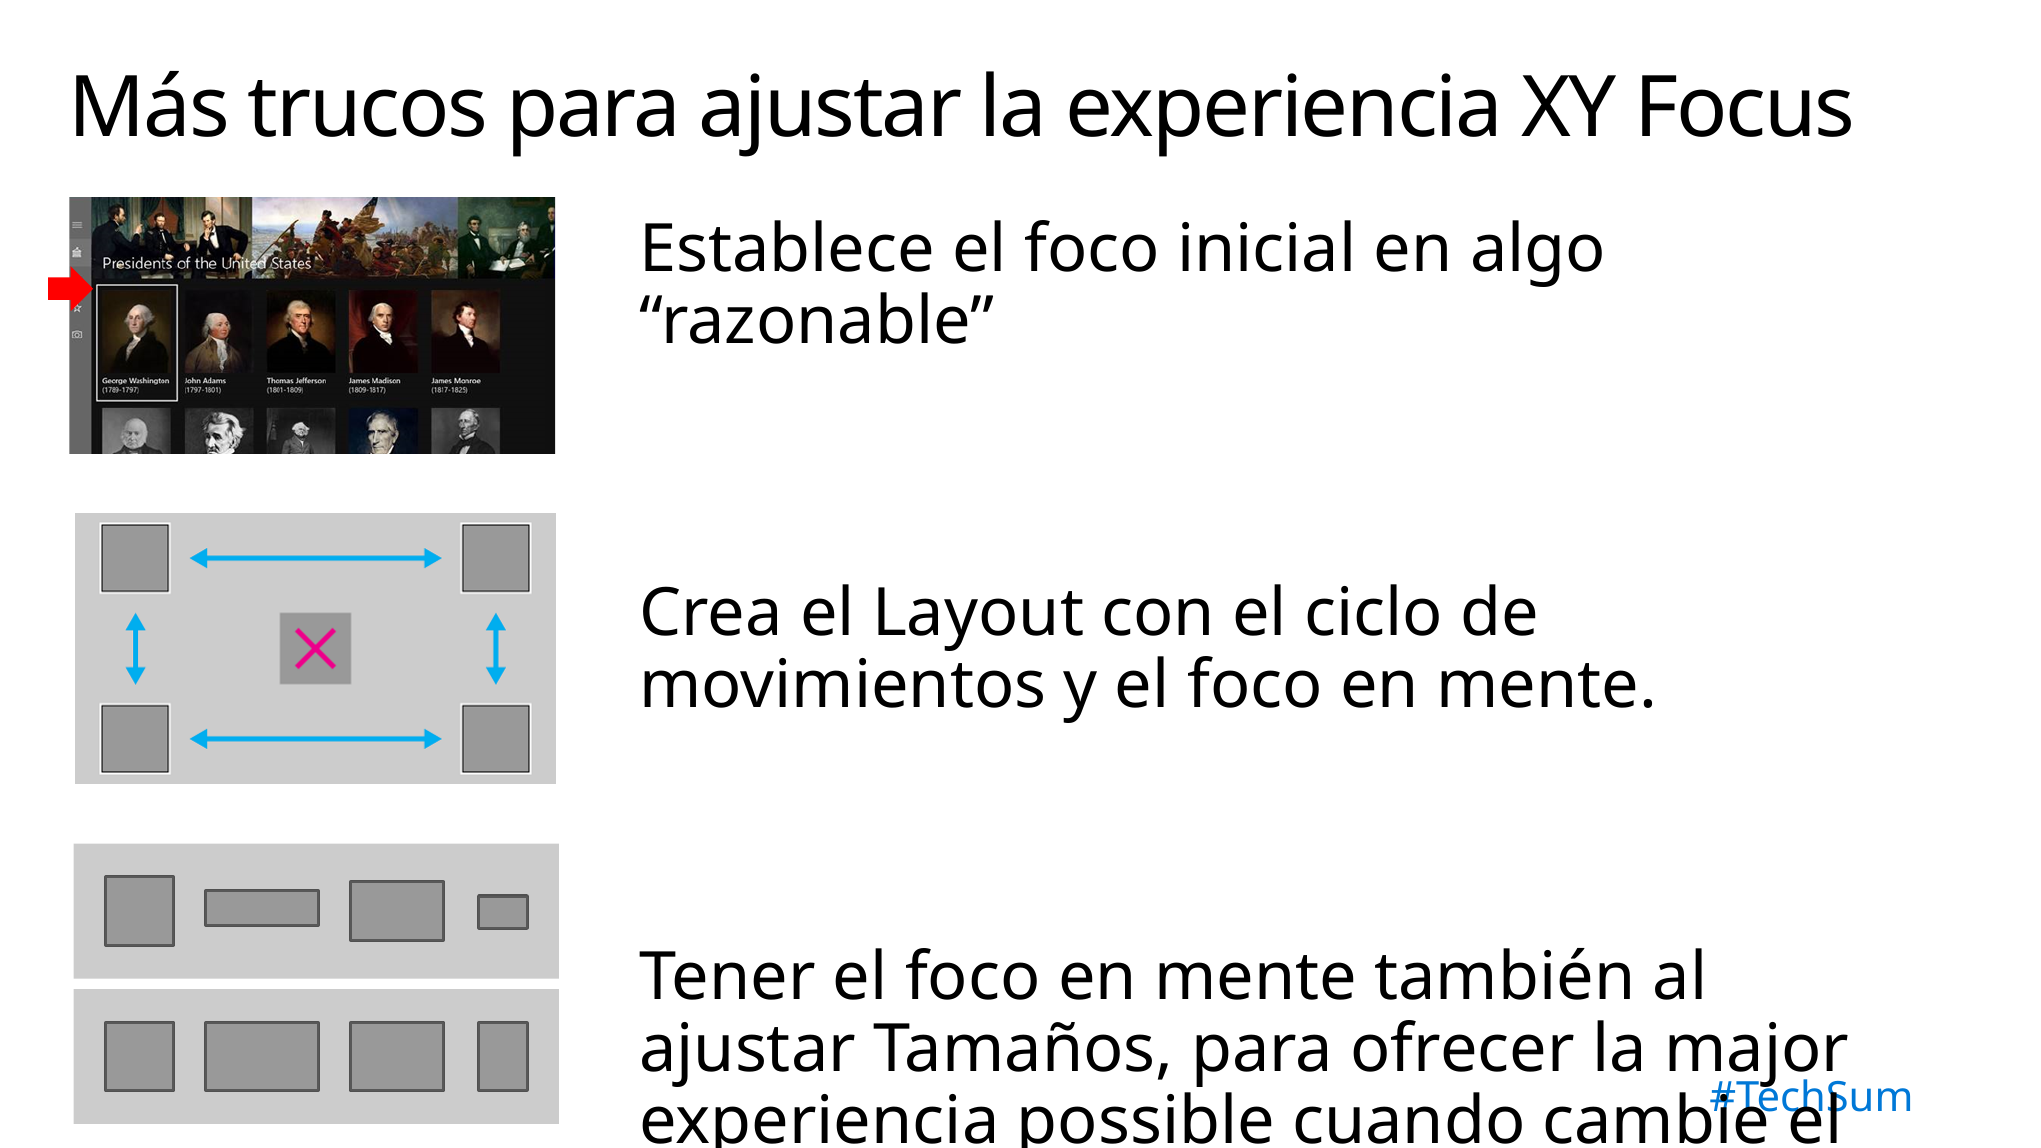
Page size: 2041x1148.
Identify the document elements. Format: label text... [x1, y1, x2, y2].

list Establece el foco inicial en algo “razonable” Crea el Layout con el ciclo de movimientos y el foco en mente. Tener el foco en mente también al ajustar Tamaños, para ofrecer la major experiencia possible cuando cambie el mismo. [615, 199, 1935, 1118]
picture [69, 196, 556, 454]
text_box [47, 276, 69, 301]
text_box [73, 843, 560, 1125]
picture [74, 513, 556, 784]
title Más trucos para ajustar la experiencia XY Focus [45, 48, 1996, 199]
